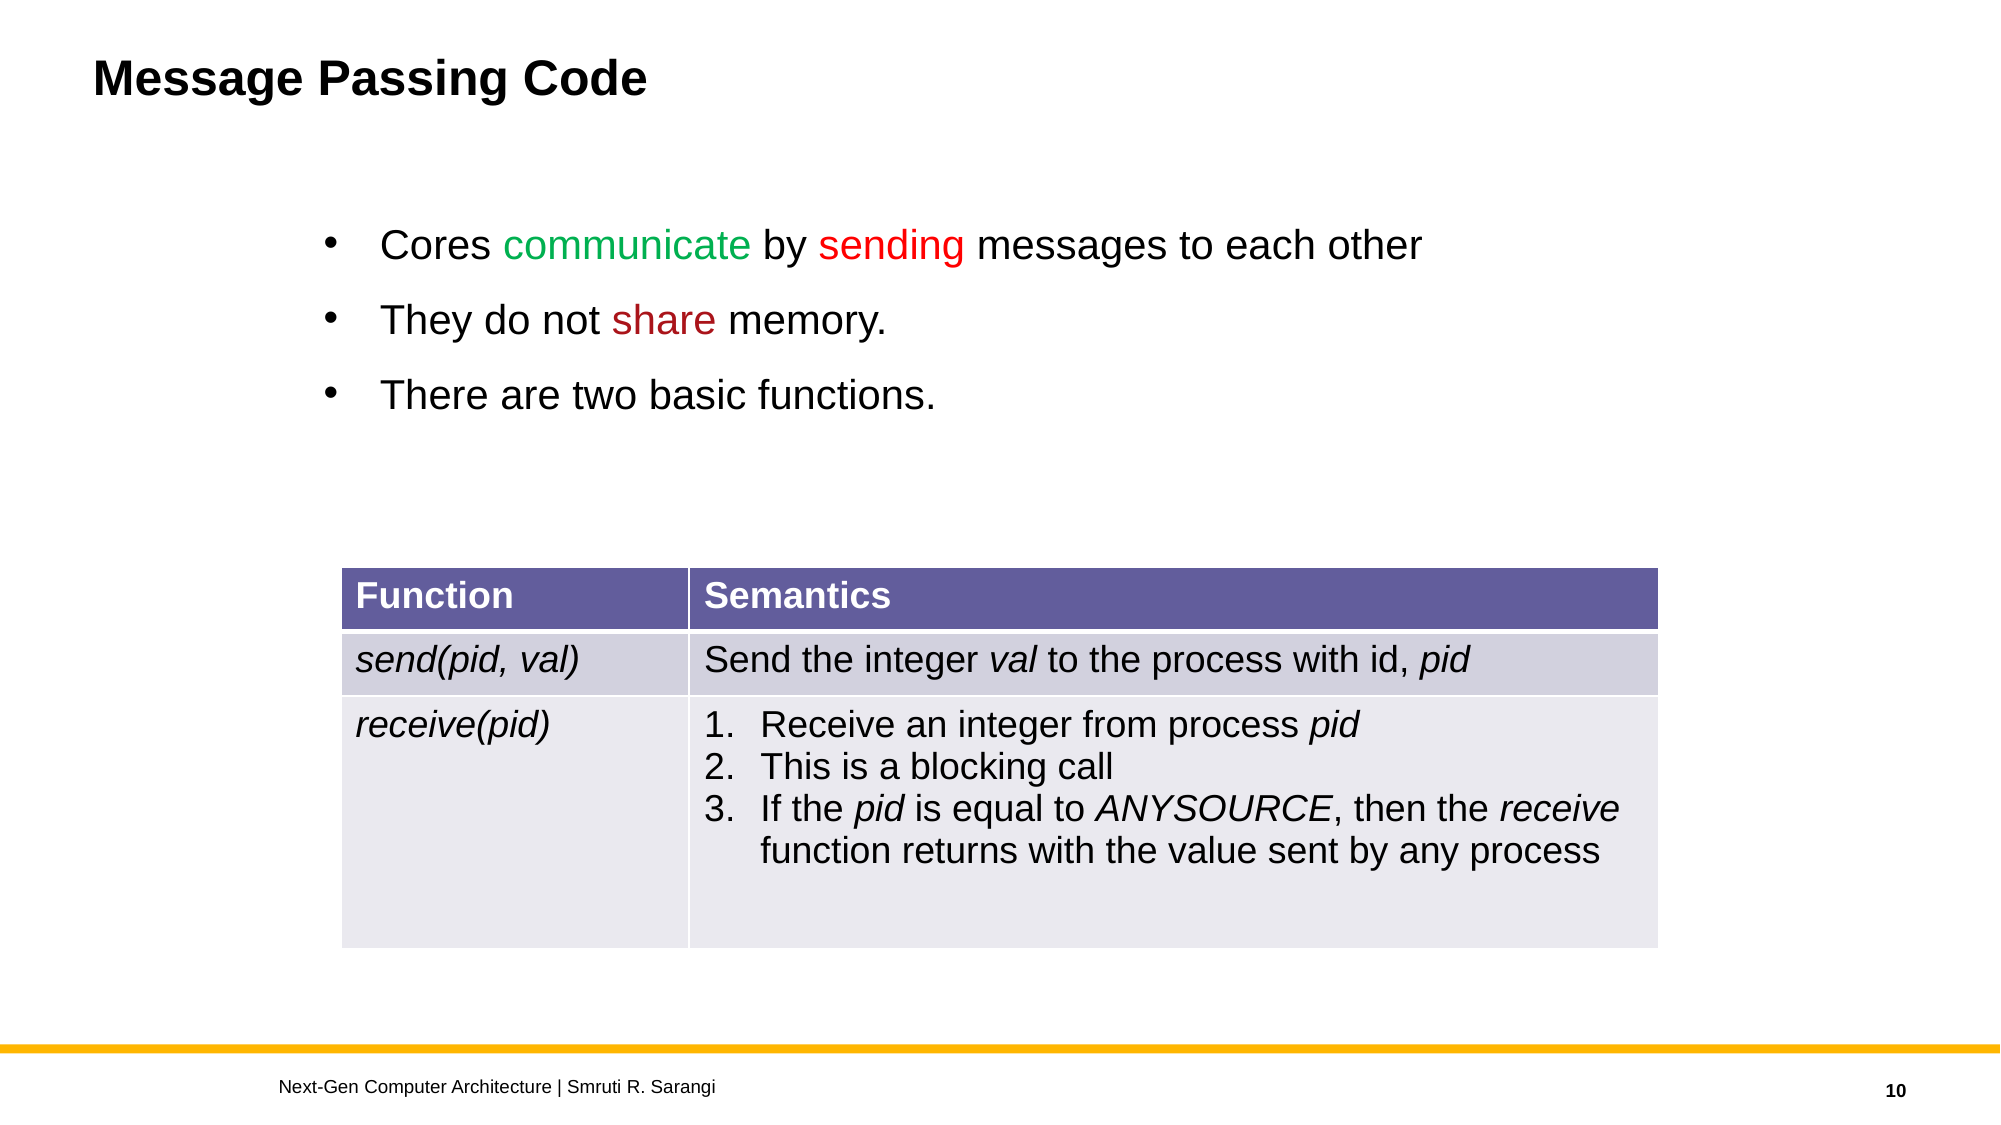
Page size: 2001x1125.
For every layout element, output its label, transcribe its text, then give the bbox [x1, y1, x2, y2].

table_cell receive(pid) [342, 697, 688, 948]
title Message Passing Code [78, 45, 1578, 180]
slide_number 10 [1711, 1071, 1922, 1109]
table_cell send(pid, val) [342, 634, 688, 695]
table_header Semantics [690, 568, 1658, 629]
table_header Function [342, 568, 688, 629]
table_cell Receive an integer from process pid This is a blocking call If the pid is equal to ANYSOURCE, then the receive function returns with the value sent by any process [690, 697, 1658, 948]
list Cores communicate by sending messages to each other They do not share memory. There are two basic functions. [308, 210, 1692, 494]
footer Next-Gen Computer Architecture | Smruti R. Sarangi [263, 1067, 1464, 1105]
table_cell Send the integer val to the process with id, pid [690, 634, 1658, 695]
